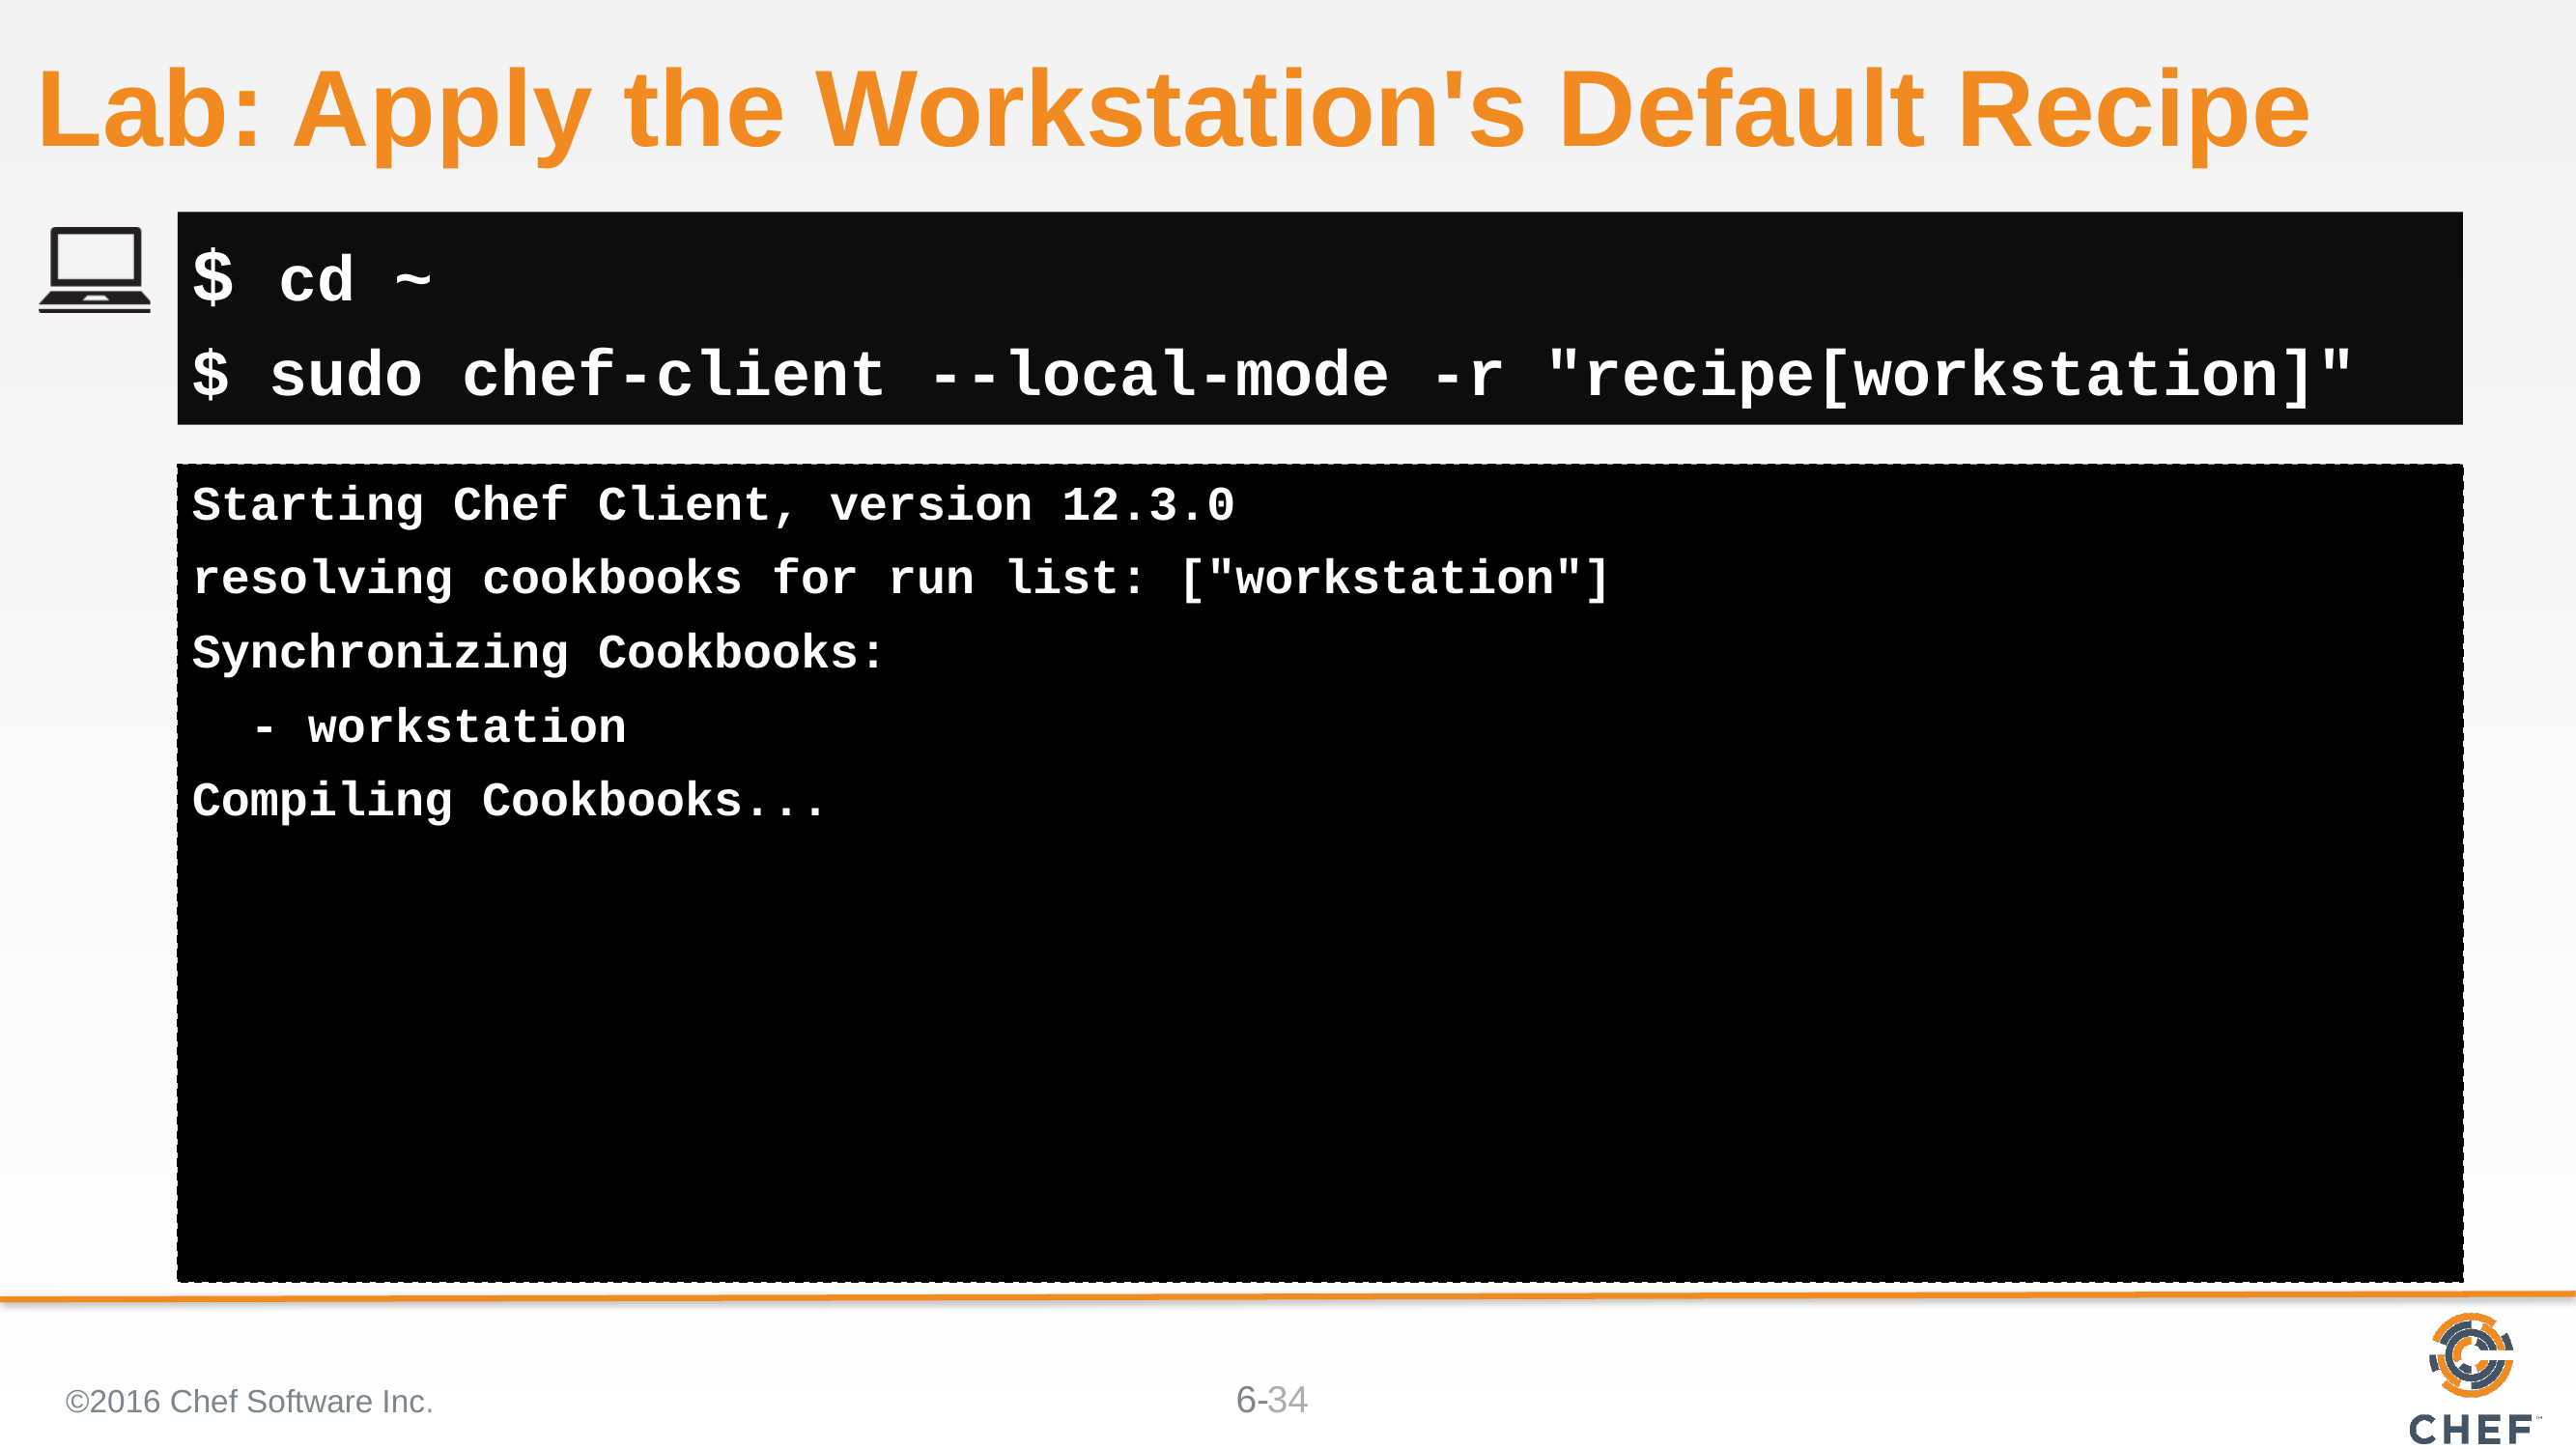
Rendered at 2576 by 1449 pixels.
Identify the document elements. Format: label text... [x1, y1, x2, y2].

list $ cd ~ $ sudo chef-client --local-mode -r "recipe[workstation]" [177, 212, 2463, 425]
slide_number 34 [998, 1359, 1578, 1437]
list Starting Chef Client, version 12.3.0 resolving cookbooks for run list: ["workstation"] Synchronizing Cookbooks: - workstation Compiling Cookbooks... [177, 464, 2464, 1283]
title Lab: Apply the Workstation's Default Recipe [36, 52, 2576, 173]
picture [2399, 1297, 2550, 1449]
footer ©2016 Chef Software Inc. [51, 1359, 952, 1440]
